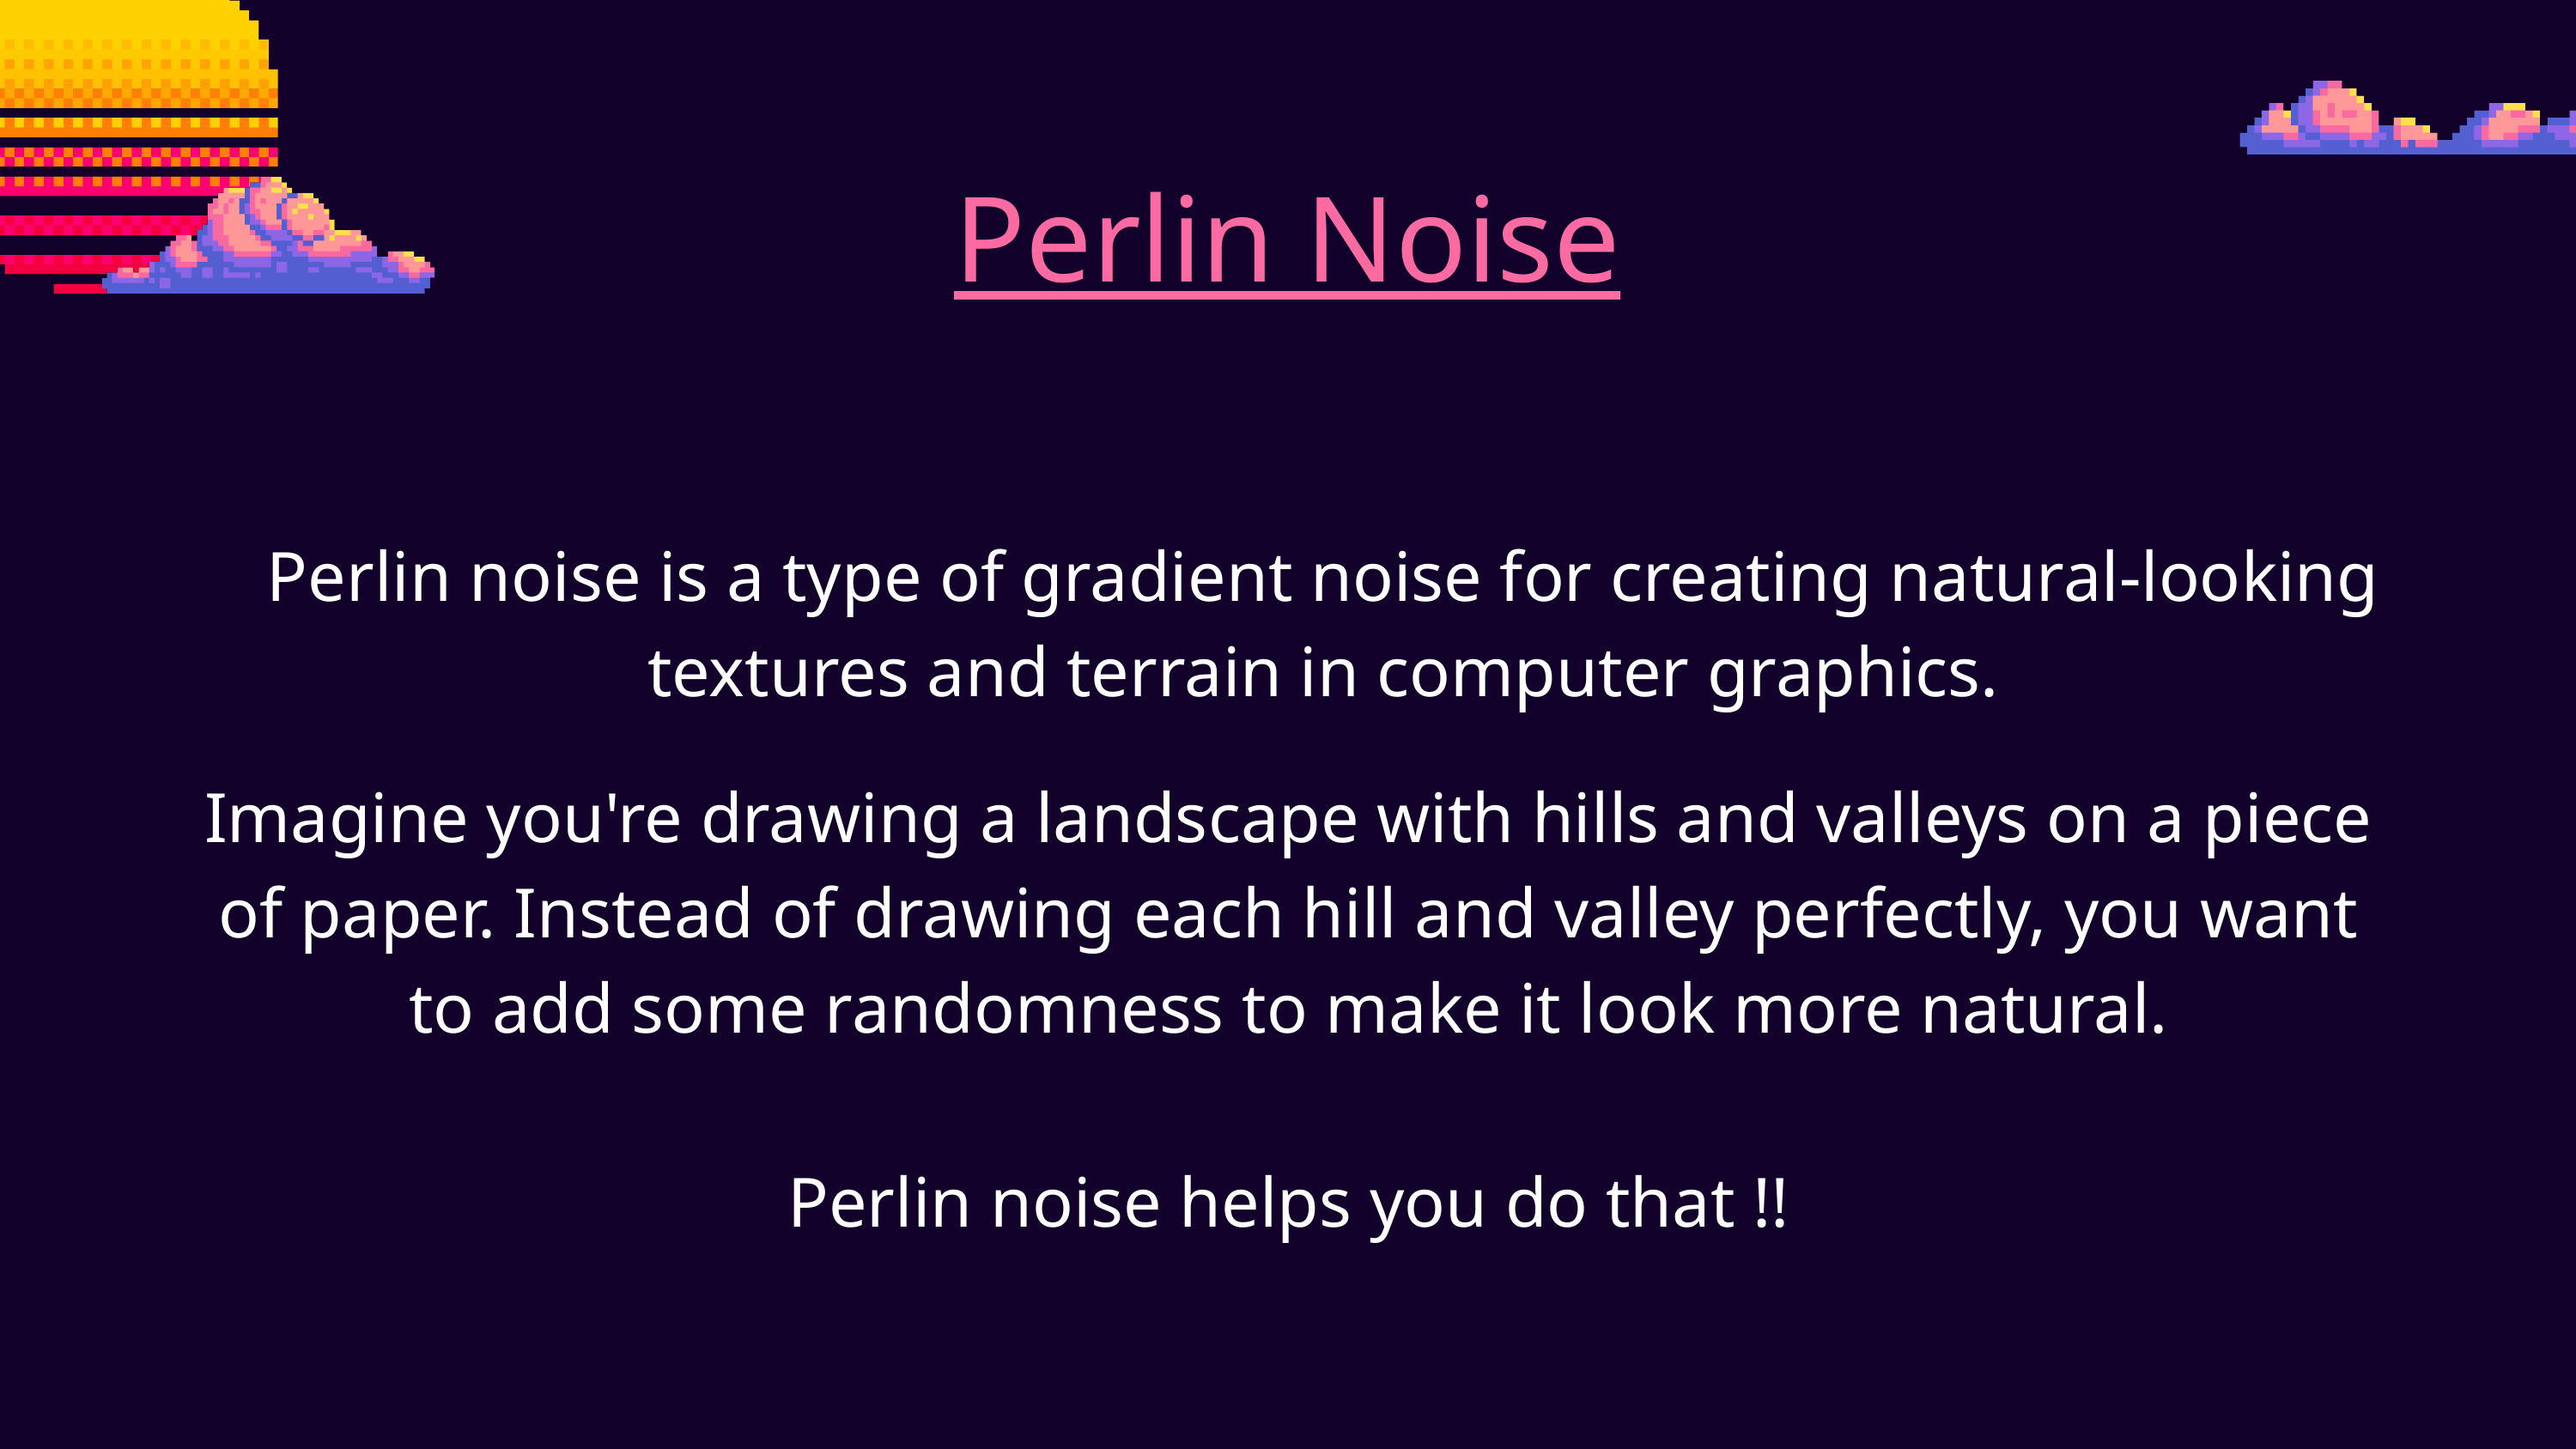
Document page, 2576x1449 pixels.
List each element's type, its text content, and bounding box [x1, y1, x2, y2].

text_box Imagine you're drawing a landscape with hills and valleys on a piece of paper. Instead of drawing each hill and valley perfectly, you want to add some randomness to make it look more natural. [180, 761, 2397, 1046]
text_box [101, 177, 435, 294]
text_box [2239, 81, 2576, 155]
text_box Perlin noise is a type of gradient noise for creating natural-looking textures and terrain in computer graphics. [216, 424, 2432, 805]
text_box Perlin noise helps you do that !! [773, 1145, 1805, 1241]
text_box [0, 0, 278, 294]
text_box Perlin Noise [829, 140, 1746, 306]
